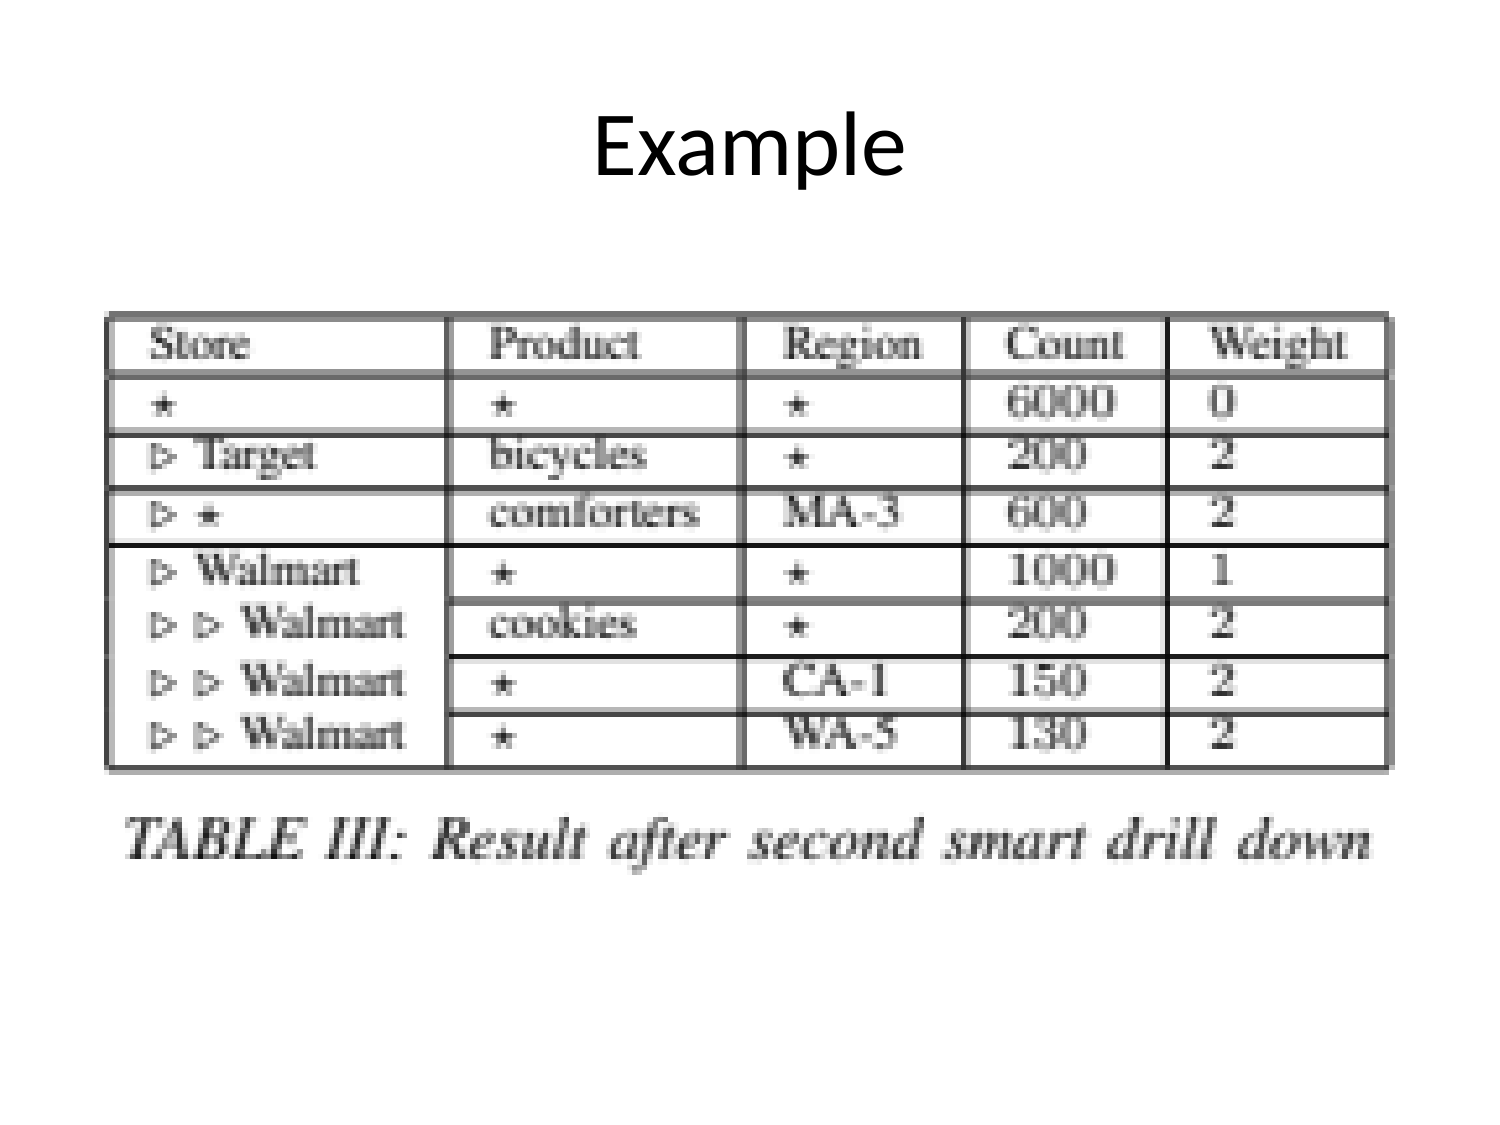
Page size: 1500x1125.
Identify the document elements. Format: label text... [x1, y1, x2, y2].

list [79, 275, 1444, 892]
title Example [75, 45, 1425, 233]
